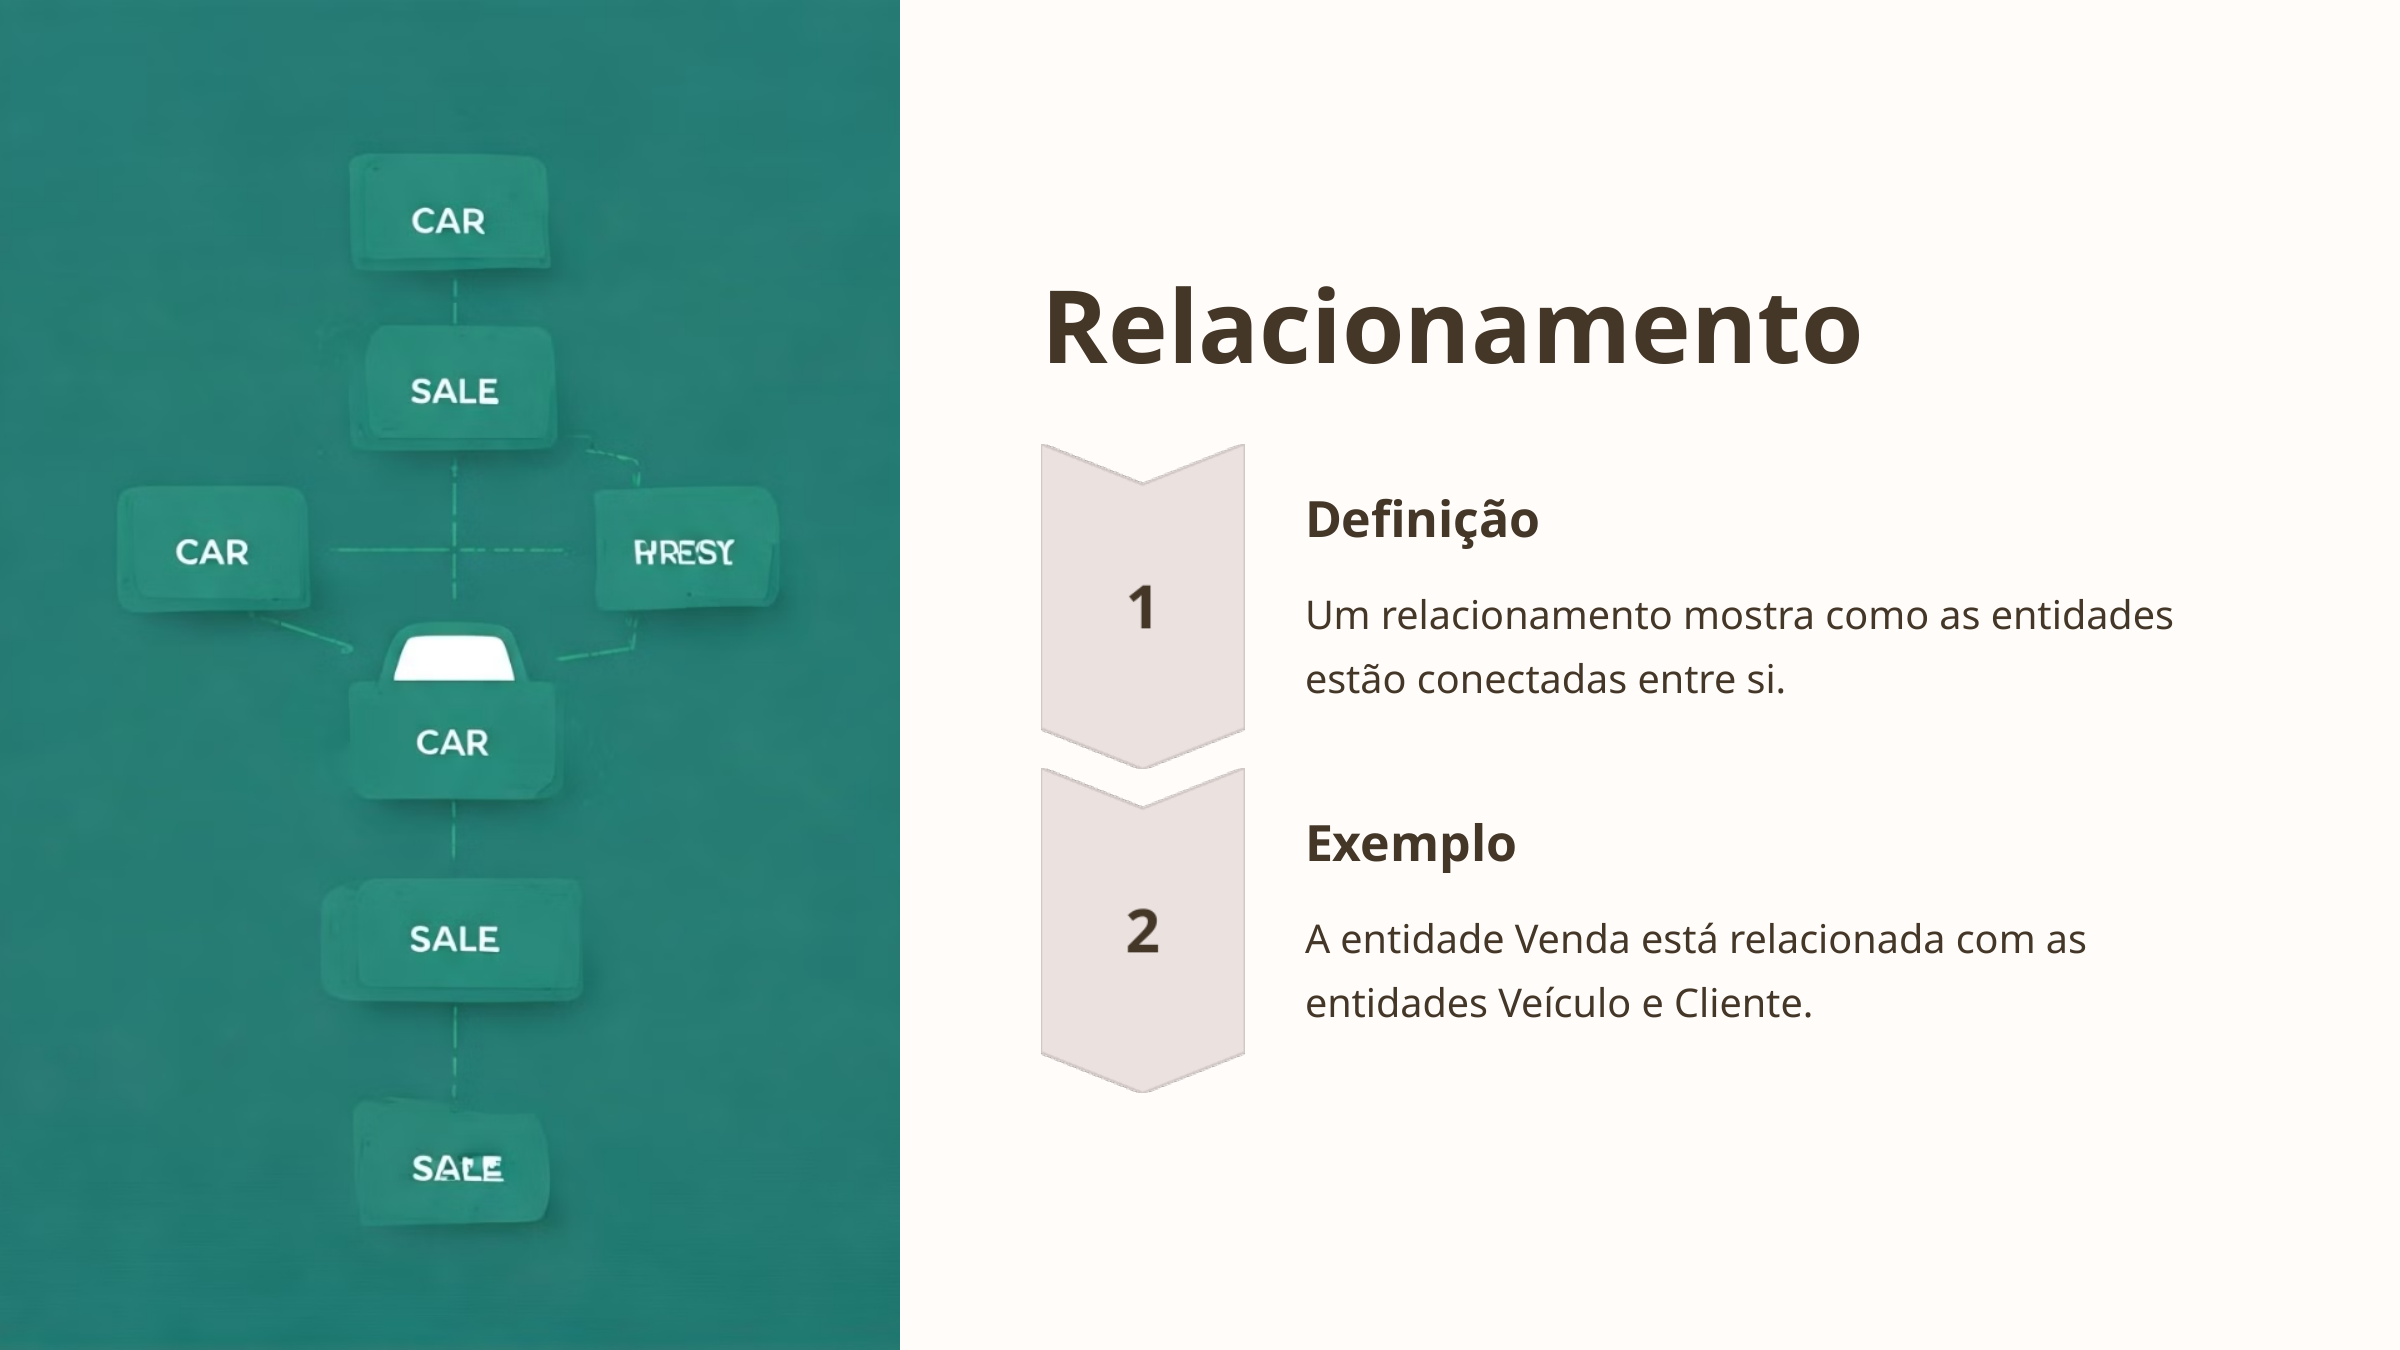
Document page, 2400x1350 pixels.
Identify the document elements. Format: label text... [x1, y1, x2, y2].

text_box Definição [1305, 485, 1812, 549]
picture [0, 0, 900, 1350]
text_box Relacionamento [1041, 257, 2055, 384]
picture [1041, 444, 1245, 1093]
text_box A entidade Venda está relacionada com as entidades Veículo e Cliente. [1304, 896, 2259, 1027]
text_box Exemplo [1305, 809, 1812, 873]
text_box Um relacionamento mostra como as entidades estão conectadas entre si. [1304, 572, 2259, 703]
